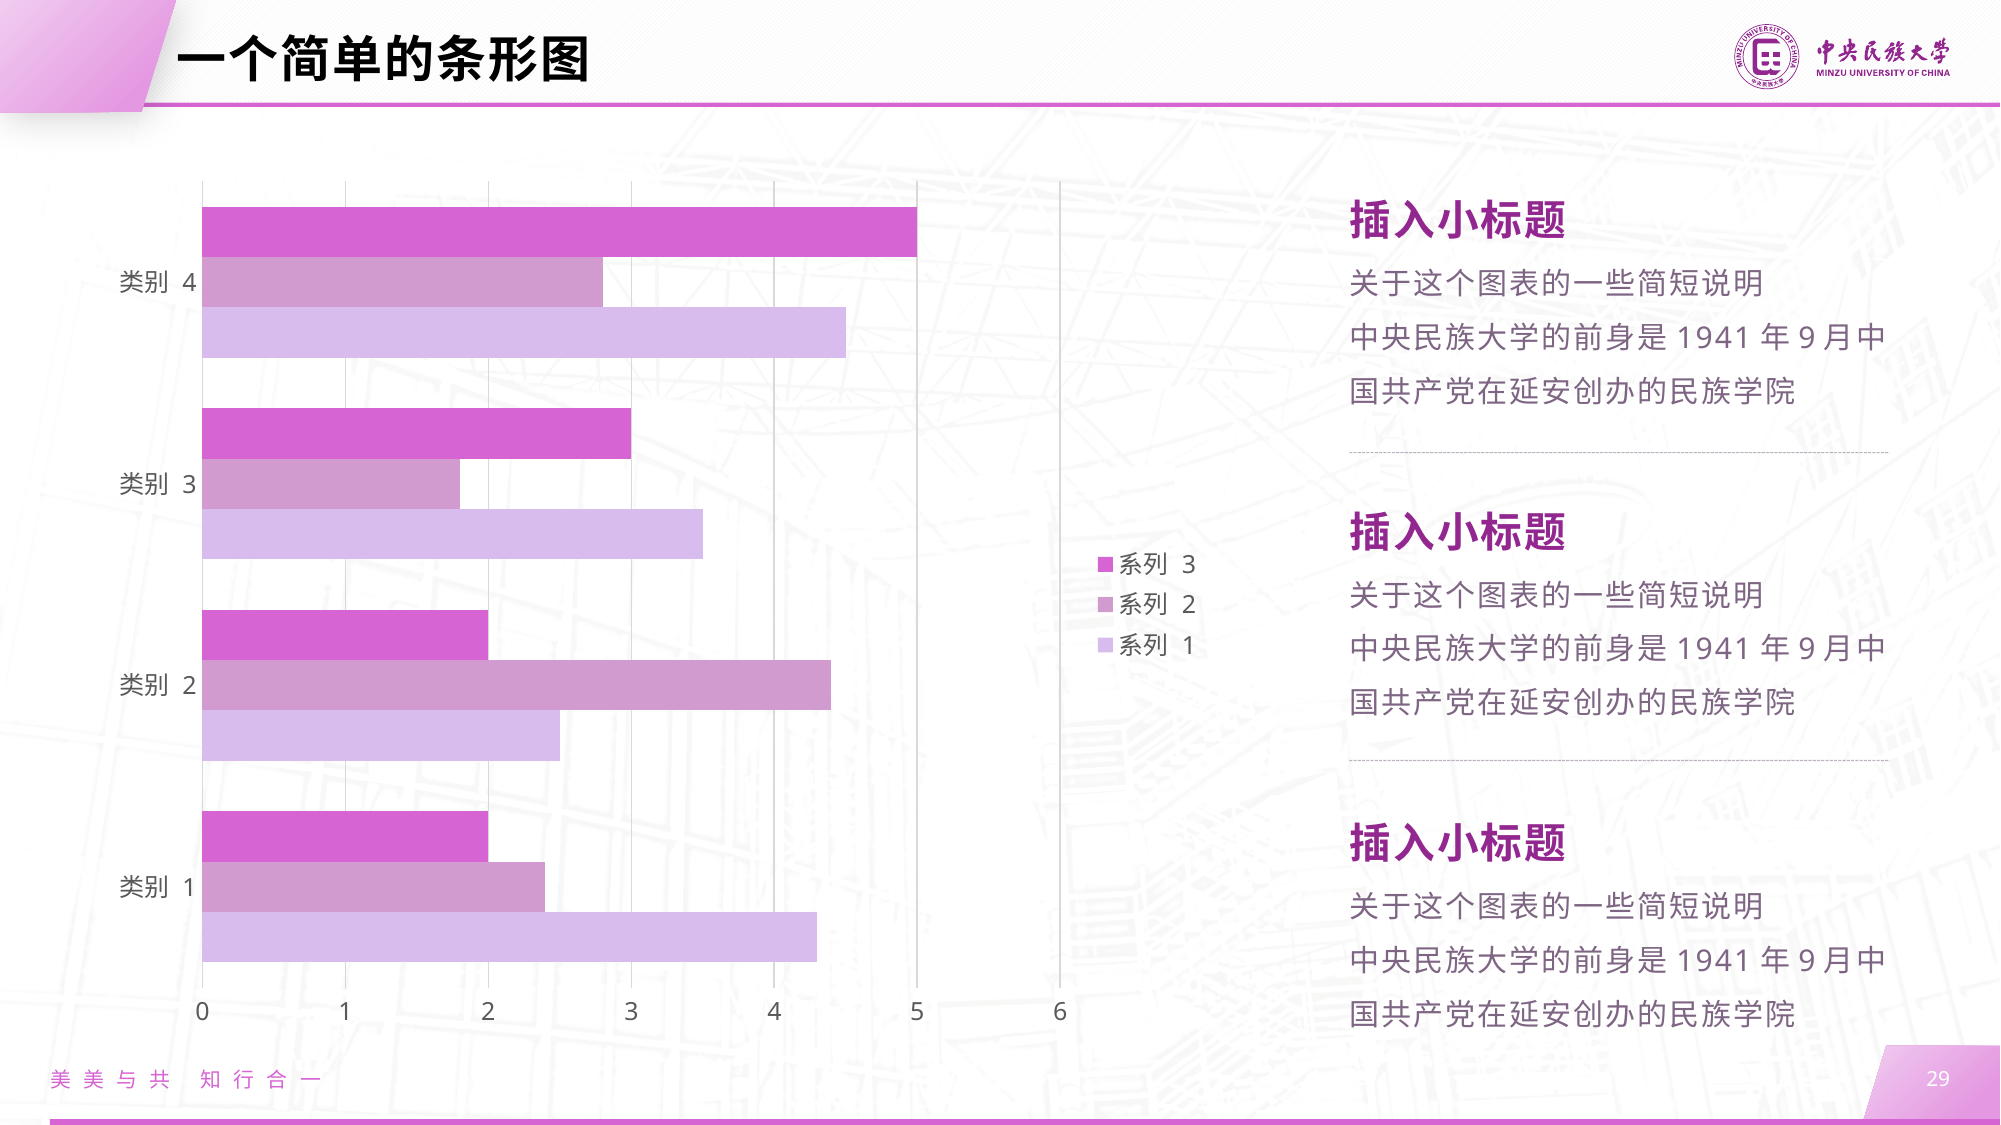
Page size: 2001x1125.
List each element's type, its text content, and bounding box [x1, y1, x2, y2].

title 一个简单的条形图 [176, 22, 1649, 100]
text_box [1349, 169, 1901, 411]
chart [96, 163, 1217, 1046]
footer 美美与共 知行合一 [50, 1056, 725, 1103]
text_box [1349, 792, 1901, 1034]
slide_number 29 [1500, 1056, 1950, 1103]
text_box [1349, 480, 1901, 722]
